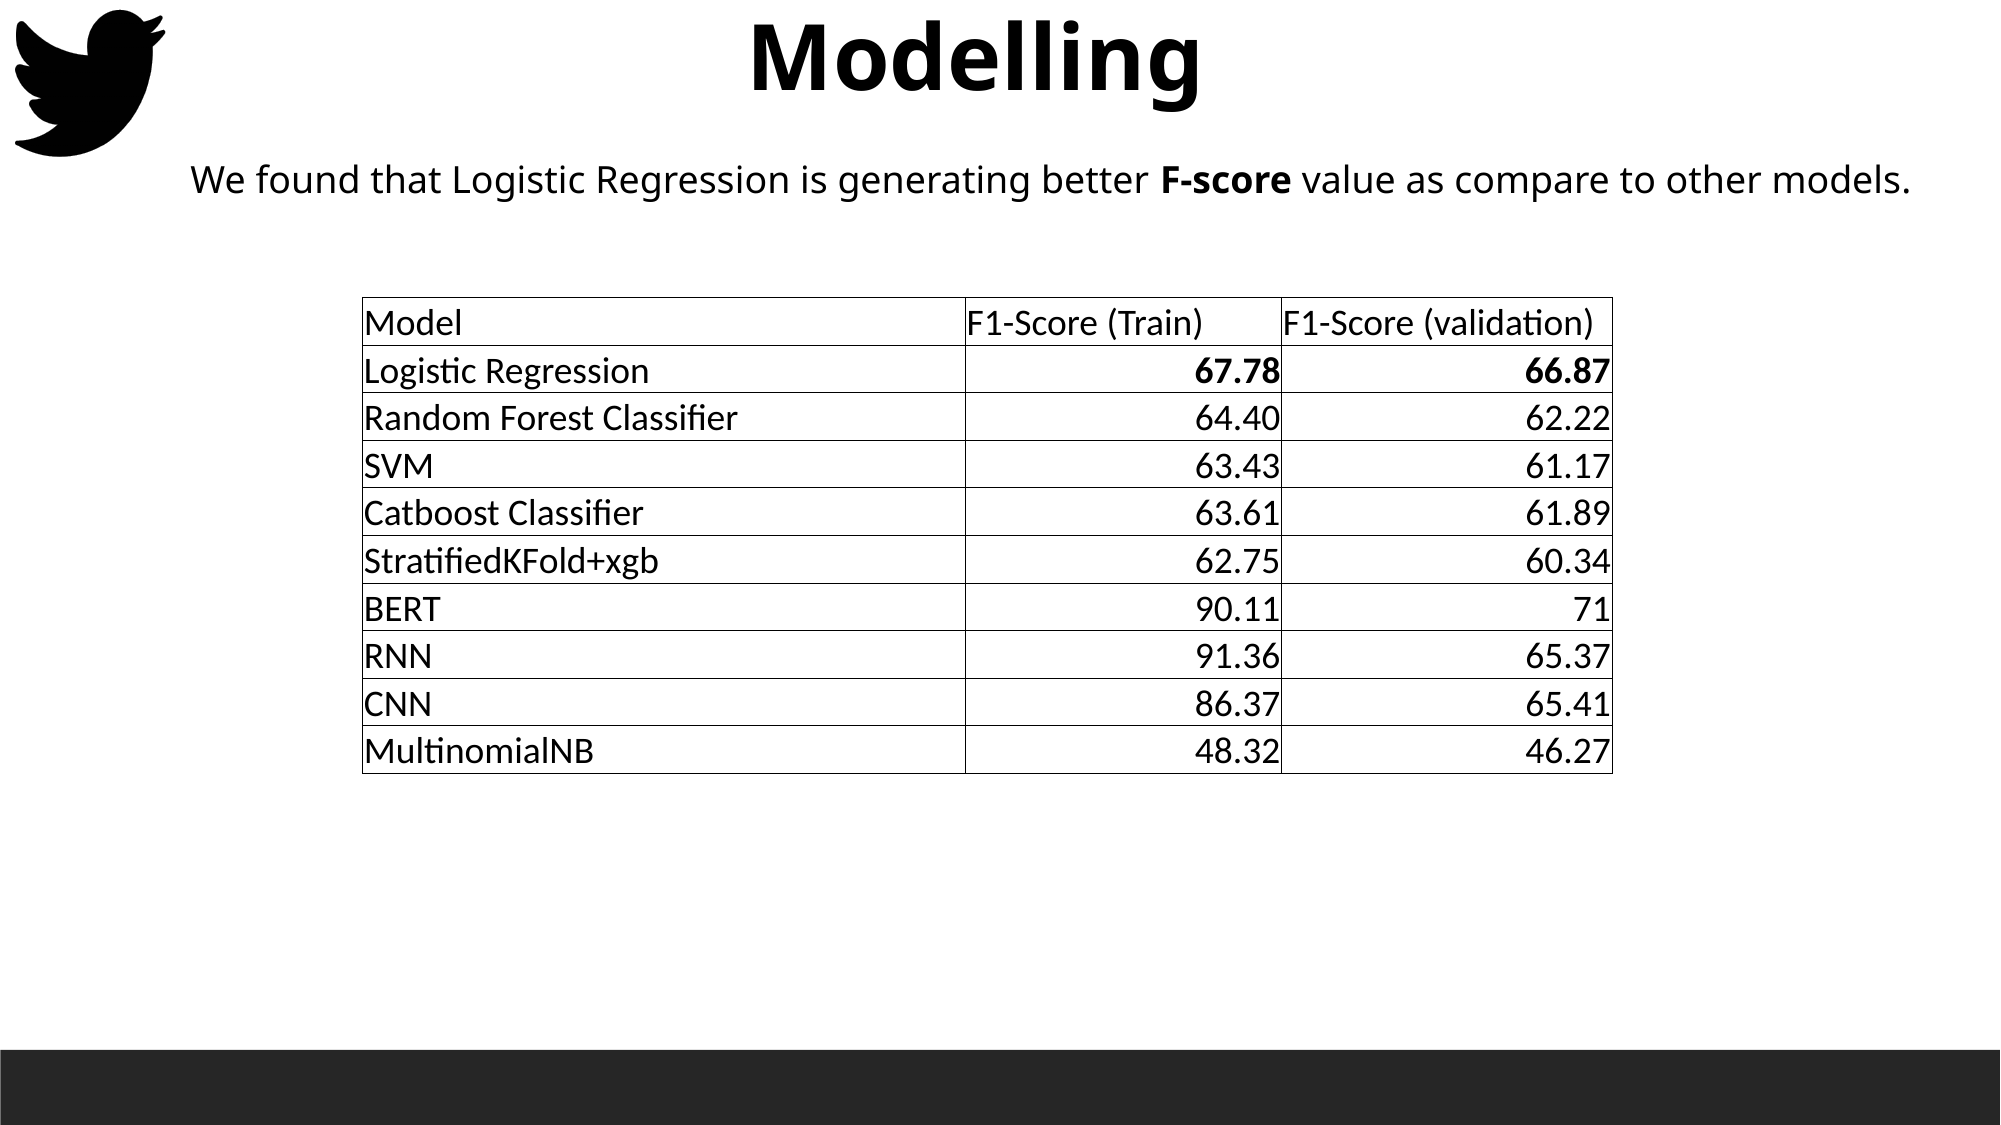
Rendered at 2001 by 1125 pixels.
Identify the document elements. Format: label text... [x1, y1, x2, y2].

table_cell 63.61 [966, 488, 1281, 535]
table_cell 61.89 [1282, 488, 1612, 535]
table_cell 62.22 [1282, 393, 1612, 440]
table_cell BERT [363, 584, 965, 630]
text_box We found that Logistic Regression is generating better F-score value as compare to other models. [175, 148, 1963, 209]
table_cell 46.27 [1282, 726, 1612, 773]
table_cell 64.40 [966, 393, 1281, 440]
table_cell 48.32 [966, 726, 1281, 773]
table_cell RNN [363, 631, 965, 678]
table_cell Logistic Regression [363, 346, 965, 392]
table_cell 86.37 [966, 679, 1281, 725]
table_cell 65.41 [1282, 679, 1612, 725]
table_header Model [363, 298, 965, 345]
table_cell StratifiedKFold+xgb [363, 536, 965, 583]
text_box Modelling [229, 0, 1830, 116]
table_cell 67.78 [966, 346, 1281, 392]
table_header F1-Score (Train) [966, 298, 1281, 345]
table_cell 91.36 [966, 631, 1281, 678]
table_cell MultinomialNB [363, 726, 965, 773]
table_cell 62.75 [966, 536, 1281, 583]
table_cell CNN [363, 679, 965, 725]
table_cell 65.37 [1282, 631, 1612, 678]
table_cell SVM [363, 441, 965, 487]
table_header F1-Score (validation) [1282, 298, 1612, 345]
table_cell Catboost Classifier [363, 488, 965, 535]
table_cell 90.11 [966, 584, 1281, 630]
table_cell 66.87 [1282, 346, 1612, 392]
table_cell 63.43 [966, 441, 1281, 487]
picture [0, 0, 222, 171]
table_cell 71 [1282, 584, 1612, 630]
table_cell 60.34 [1282, 536, 1612, 583]
table_cell Random Forest Classifier [363, 393, 965, 440]
table_cell 61.17 [1282, 441, 1612, 487]
